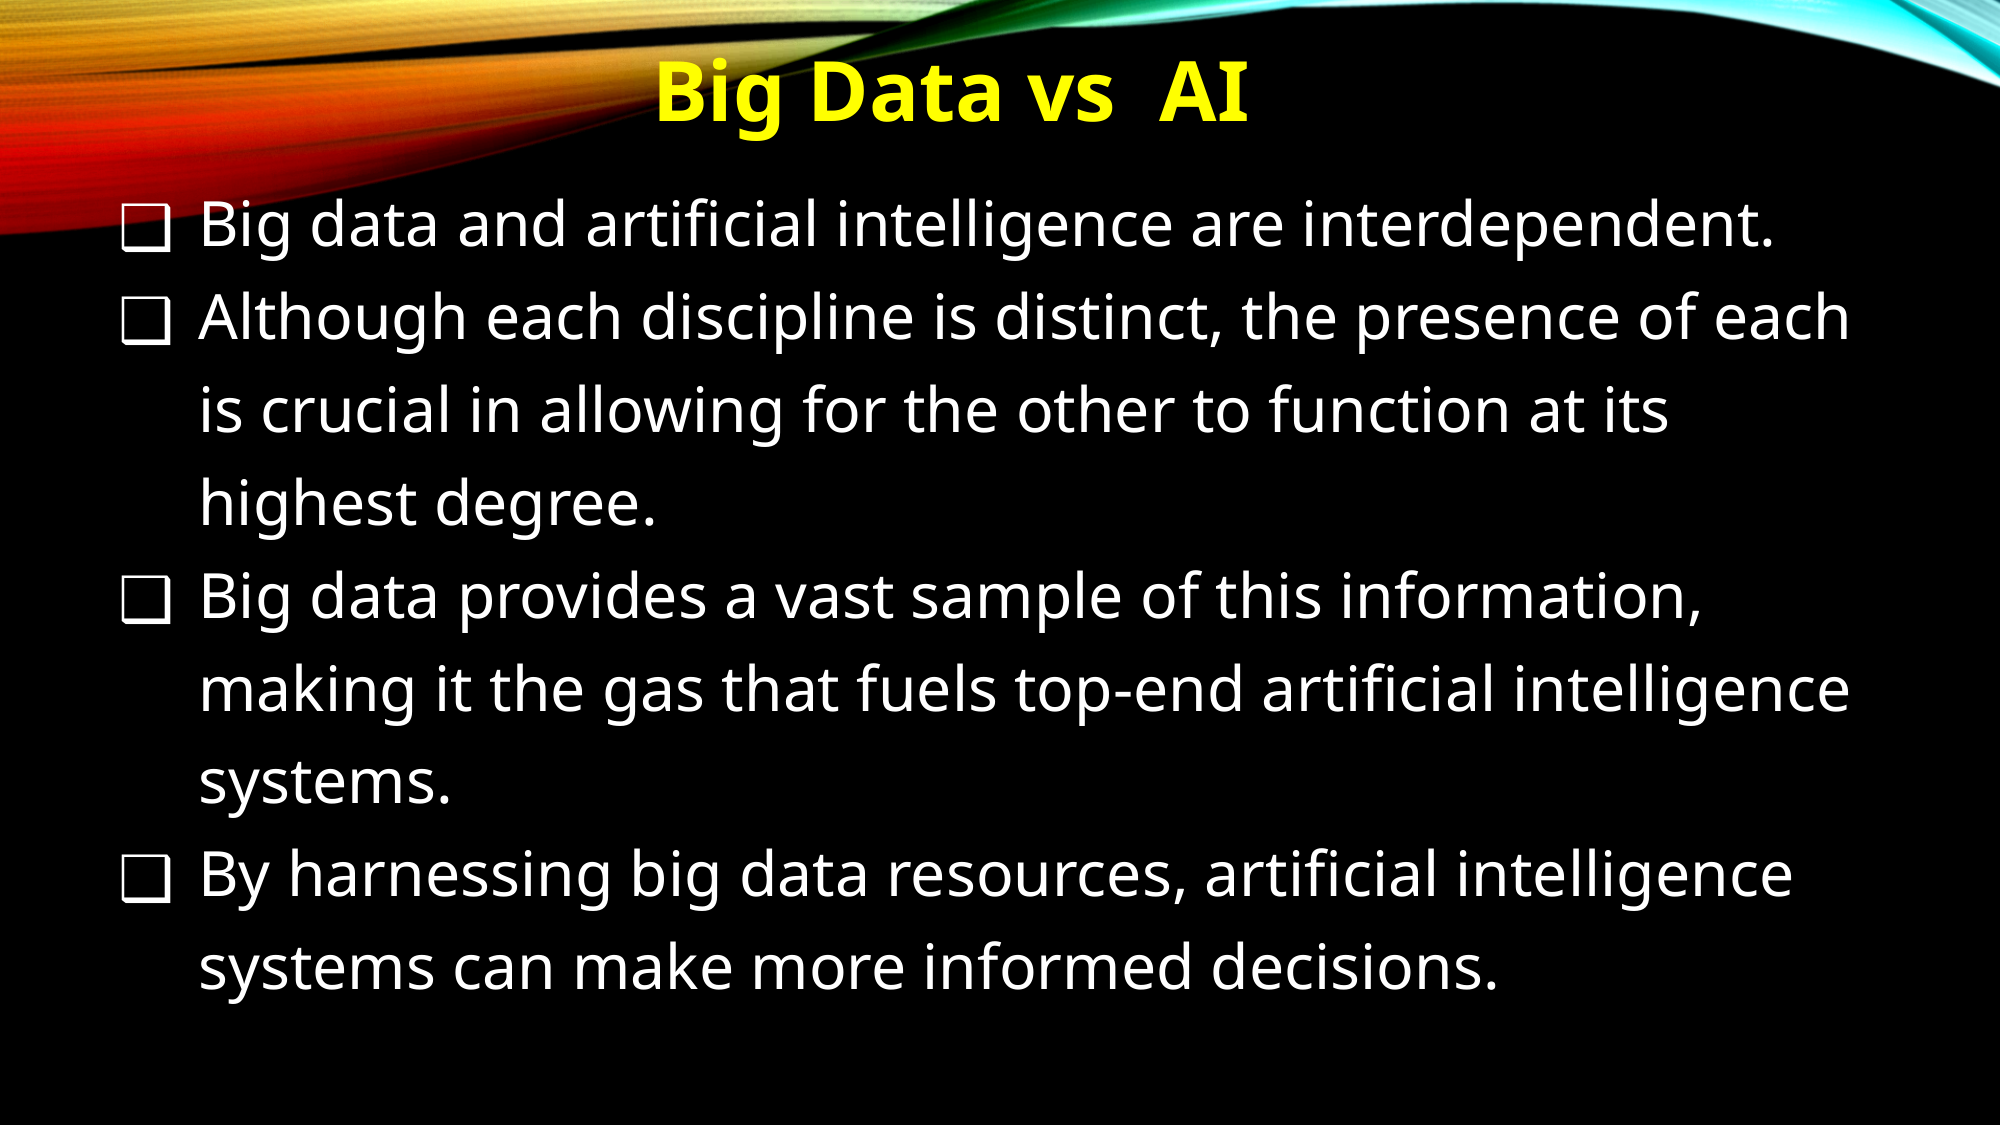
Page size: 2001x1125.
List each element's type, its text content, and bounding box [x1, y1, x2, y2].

list Big data and artificial intelligence are interdependent. Although each discipline is distinct, the presence of each is crucial in allowing for the other to function at its highest degree. Big data provides a vast sample of this information, making it the gas that fuels top-end artificial intelligence systems. By harnessing big data resources, artificial intelligence systems can make more informed decisions. [73, 158, 1892, 1078]
title Big Data vs AI [255, 30, 1669, 158]
picture [0, 0, 2000, 237]
